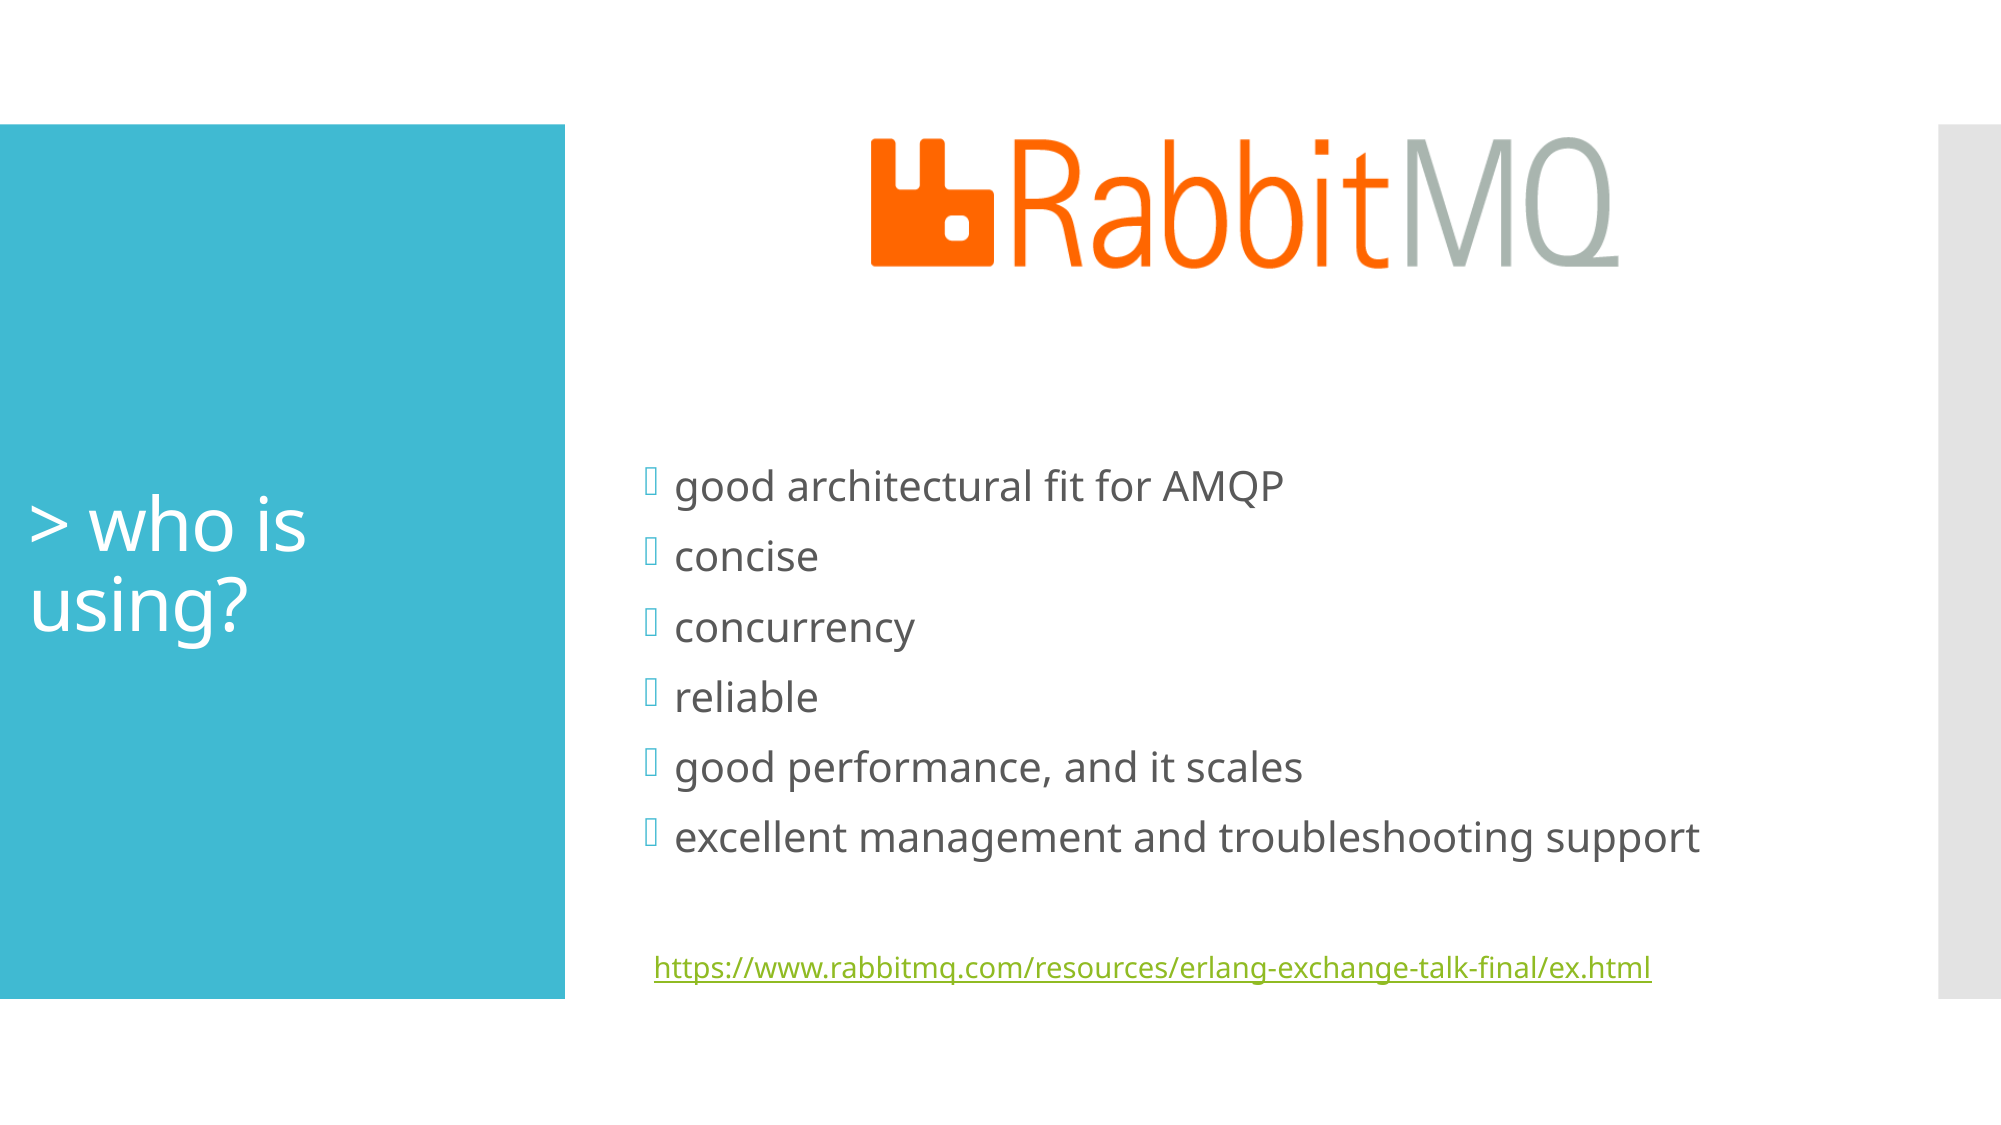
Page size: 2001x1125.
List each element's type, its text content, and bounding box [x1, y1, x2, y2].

text_box good architectural fit for AMQP concise concurrency reliable good performance, and it scales excellent management and troubleshooting support [629, 413, 1945, 914]
title > who is using? [14, 189, 498, 945]
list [868, 63, 1623, 346]
text_box https://www.rabbitmq.com/resources/erlang-exchange-talk-final/ex.html [638, 941, 1842, 997]
